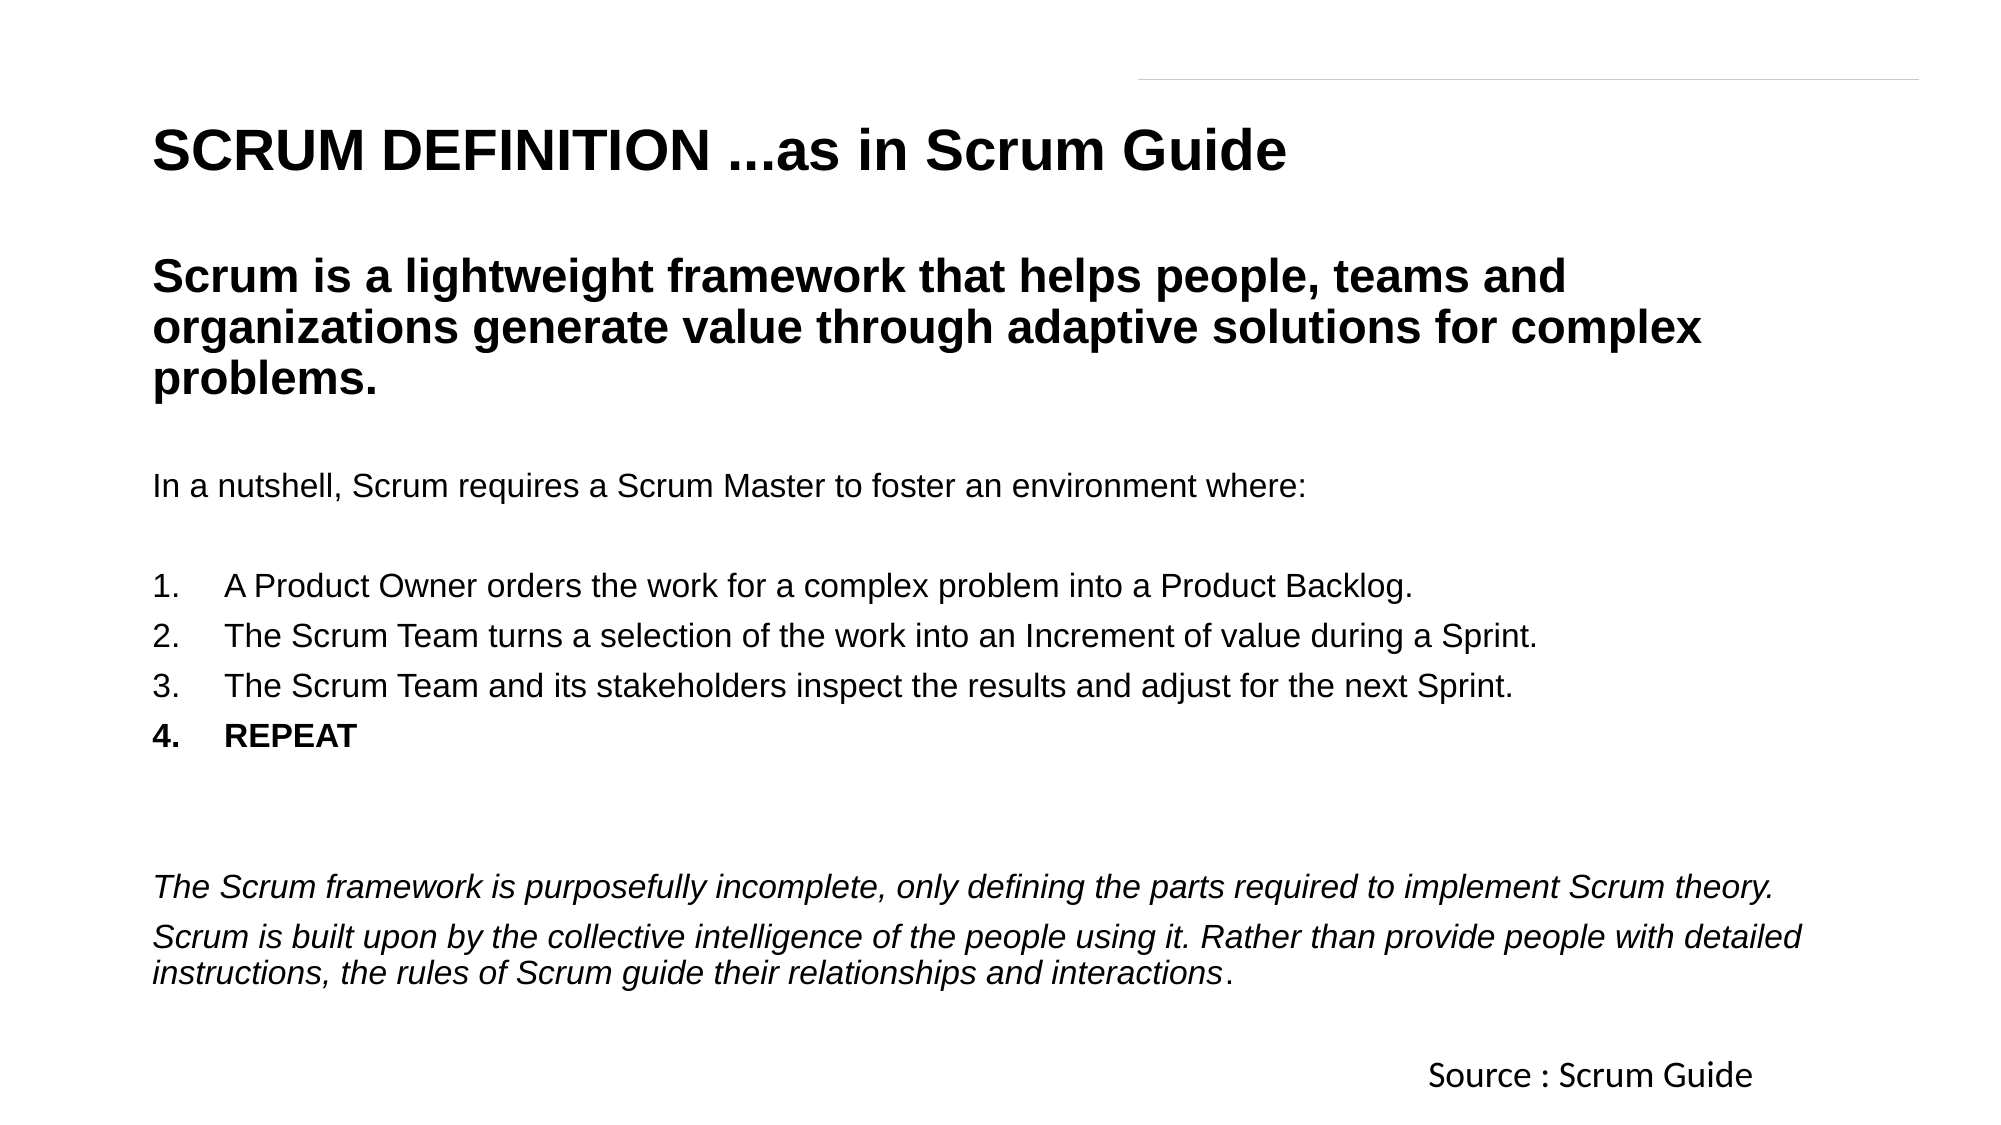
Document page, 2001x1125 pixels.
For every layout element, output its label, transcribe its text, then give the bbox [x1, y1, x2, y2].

title SCRUM DEFINITION ...as in Scrum Guide [137, 91, 1863, 211]
list Scrum is a lightweight framework that helps people, teams and organizations generate value through adaptive solutions for complex problems. In a nutshell, Scrum requires a Scrum Master to foster an environment where: A Product Owner orders the work for a complex problem into a Product Backlog. The Scrum Team turns a selection of the work into an Increment of value during a Sprint. The Scrum Team and its stakeholders inspect the results and adjust for the next Sprint. REPEAT The Scrum framework is purposefully incomplete, only defining the parts required to implement Scrum theory. Scrum is built upon by the collective intelligence of the people using it. Rather than provide people with detailed instructions, the rules of Scrum guide their relationships and interactions. [137, 243, 1863, 1010]
text_box Source : Scrum Guide [1413, 1042, 1777, 1103]
